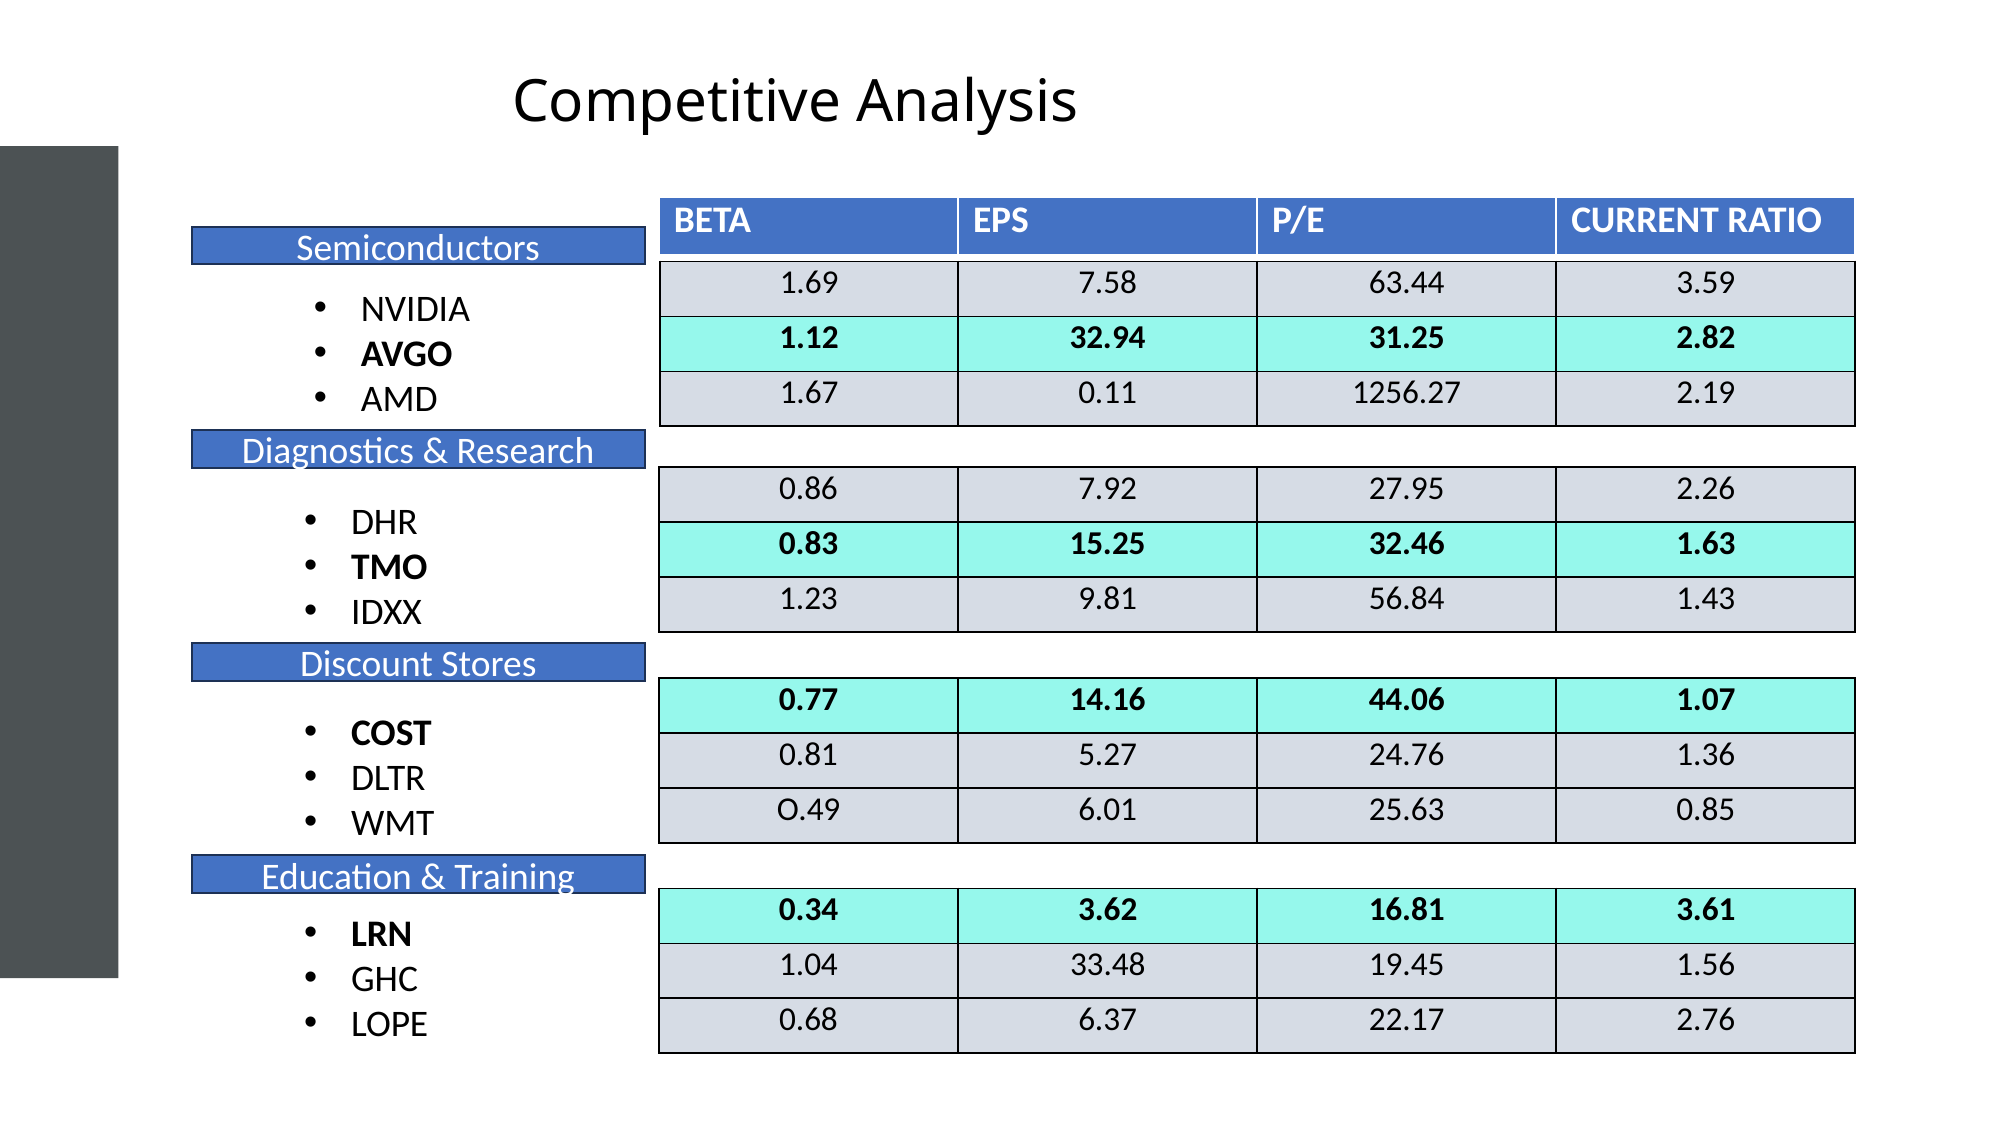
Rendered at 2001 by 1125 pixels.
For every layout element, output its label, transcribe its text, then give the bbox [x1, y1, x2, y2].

table_cell 2.19 [1557, 372, 1854, 425]
table_cell 32.94 [959, 317, 1256, 371]
table_cell 0.83 [660, 523, 957, 576]
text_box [191, 226, 645, 1059]
table_header 2.26 [1557, 468, 1854, 521]
table_header 16.81 [1258, 889, 1555, 943]
table_cell 19.45 [1258, 944, 1555, 997]
table_cell O.49 [660, 789, 957, 842]
table_header 7.58 [959, 262, 1256, 316]
table_cell 0.68 [660, 999, 957, 1052]
table_header 0.77 [660, 679, 957, 732]
table_header BETA [660, 198, 957, 254]
table_header 0.34 [660, 889, 957, 943]
table_cell 5.27 [959, 734, 1256, 787]
table_cell 1.63 [1557, 523, 1854, 576]
table_header 7.92 [959, 468, 1256, 521]
table_cell 25.63 [1258, 789, 1555, 842]
table_cell 1.56 [1557, 944, 1854, 997]
table_header 14.16 [959, 679, 1256, 732]
table_header CURRENT RATIO [1557, 198, 1854, 254]
table_cell 15.25 [959, 523, 1256, 576]
table_header 3.61 [1557, 889, 1854, 943]
table_cell 22.17 [1258, 999, 1555, 1052]
table_cell 1.36 [1557, 734, 1854, 787]
table_cell 9.81 [959, 578, 1256, 631]
table_cell 6.37 [959, 999, 1256, 1052]
table_header 27.95 [1258, 468, 1555, 521]
text_box Competitive Analysis [497, 55, 1211, 141]
table_header 1.69 [661, 262, 957, 316]
table_cell 0.81 [660, 734, 957, 787]
table_cell 1.23 [660, 578, 957, 631]
table_header 1.07 [1557, 679, 1854, 732]
table_cell 32.46 [1258, 523, 1555, 576]
table_cell 56.84 [1258, 578, 1555, 631]
text_box [0, 145, 119, 979]
table_header 0.86 [660, 468, 957, 521]
table_cell 0.11 [959, 372, 1256, 425]
table_cell 1.12 [661, 317, 957, 371]
table_cell 6.01 [959, 789, 1256, 842]
table_header P/E [1258, 198, 1555, 254]
table_cell 1.67 [661, 372, 957, 425]
table_cell 2.82 [1557, 317, 1854, 371]
table_cell 1.43 [1557, 578, 1854, 631]
table_cell 1256.27 [1258, 372, 1555, 425]
table_header 3.62 [959, 889, 1256, 943]
table_cell 24.76 [1258, 734, 1555, 787]
text_box [0, 0, 2000, 1125]
table_cell 2.76 [1557, 999, 1854, 1052]
table_cell 0.85 [1557, 789, 1854, 842]
table_header EPS [959, 198, 1256, 254]
table_cell 31.25 [1258, 317, 1555, 371]
table_cell 1.04 [660, 944, 957, 997]
table_cell 33.48 [959, 944, 1256, 997]
table_header 3.59 [1557, 262, 1854, 316]
table_header 44.06 [1258, 679, 1555, 732]
table_header 63.44 [1258, 262, 1555, 316]
